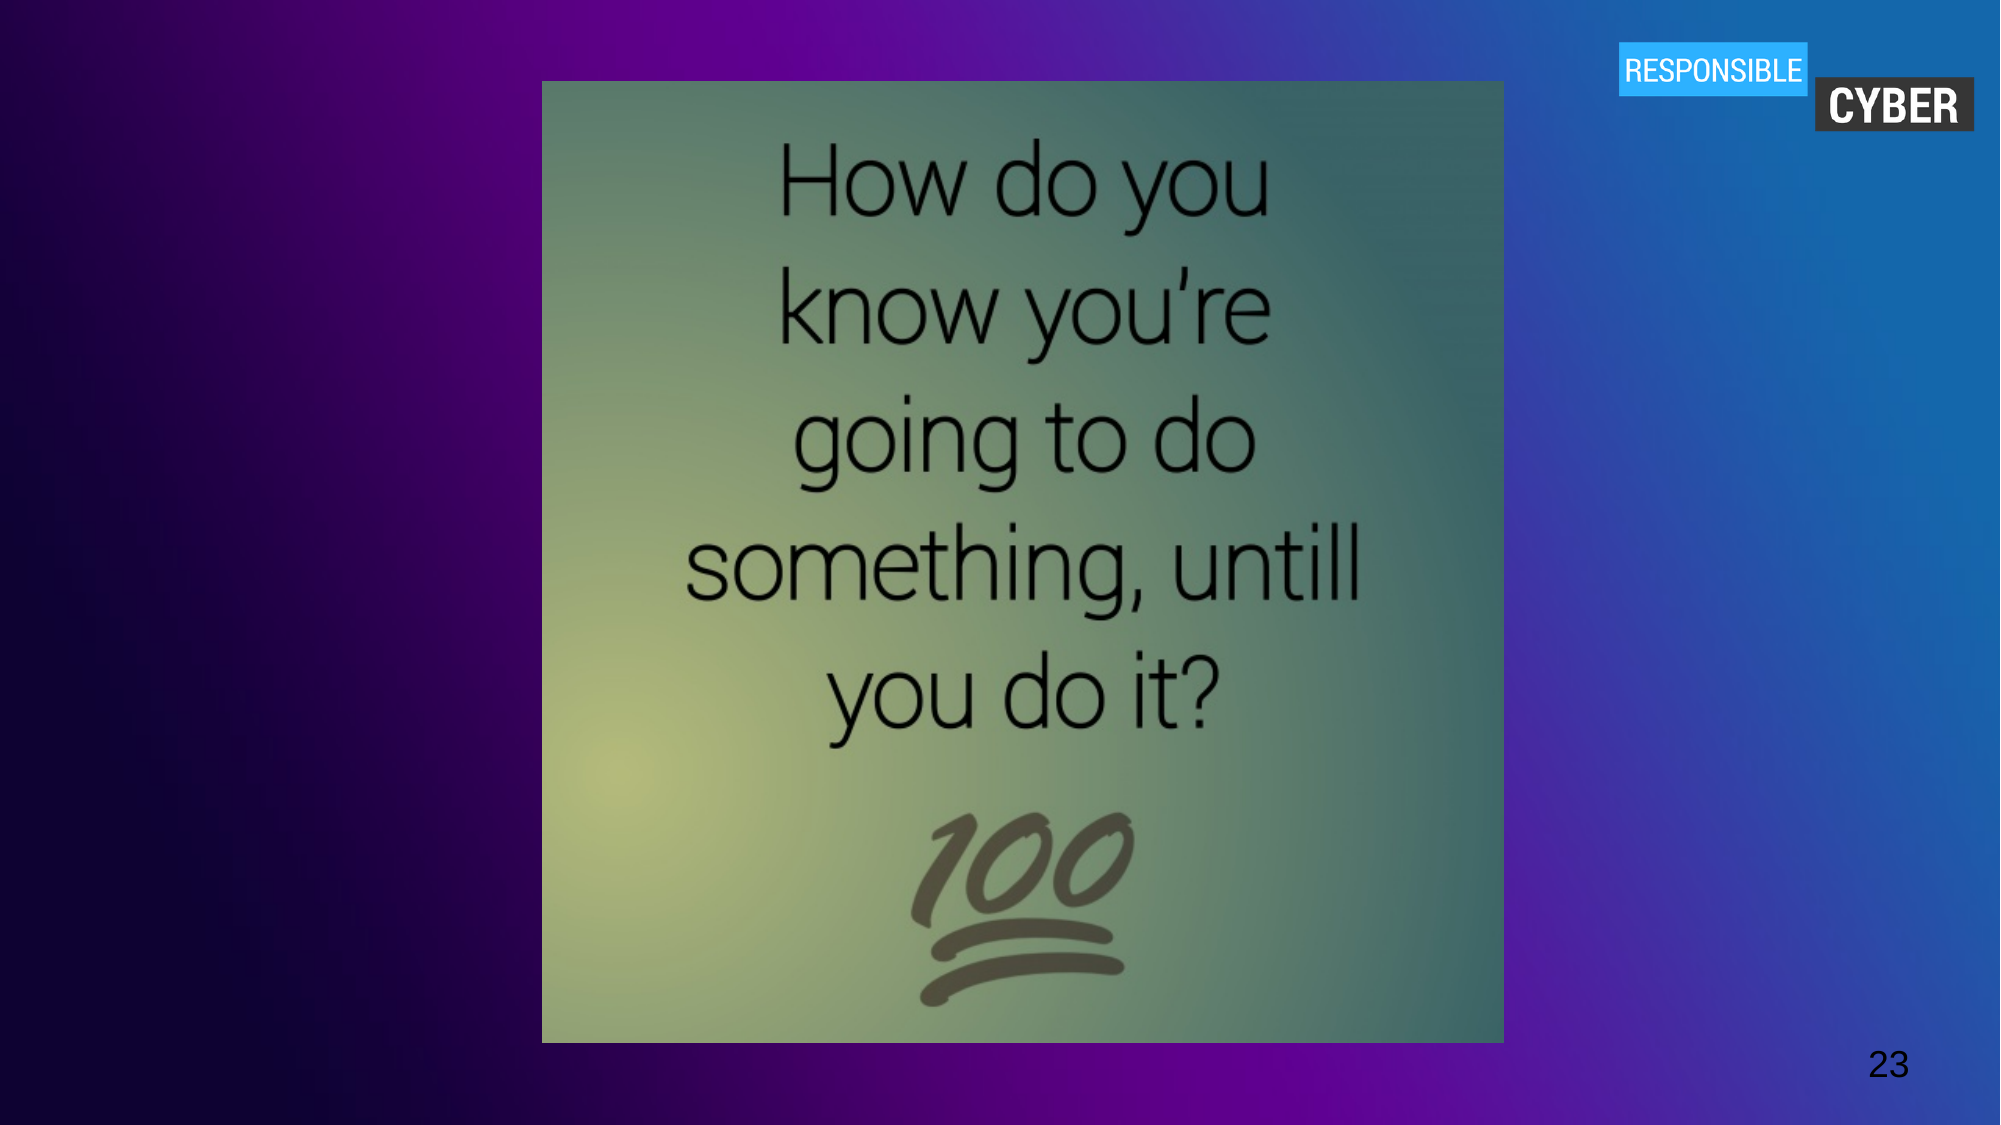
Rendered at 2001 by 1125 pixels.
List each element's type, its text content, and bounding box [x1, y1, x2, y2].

slide_number 23 [1853, 1019, 1974, 1106]
picture [0, 0, 2000, 1125]
